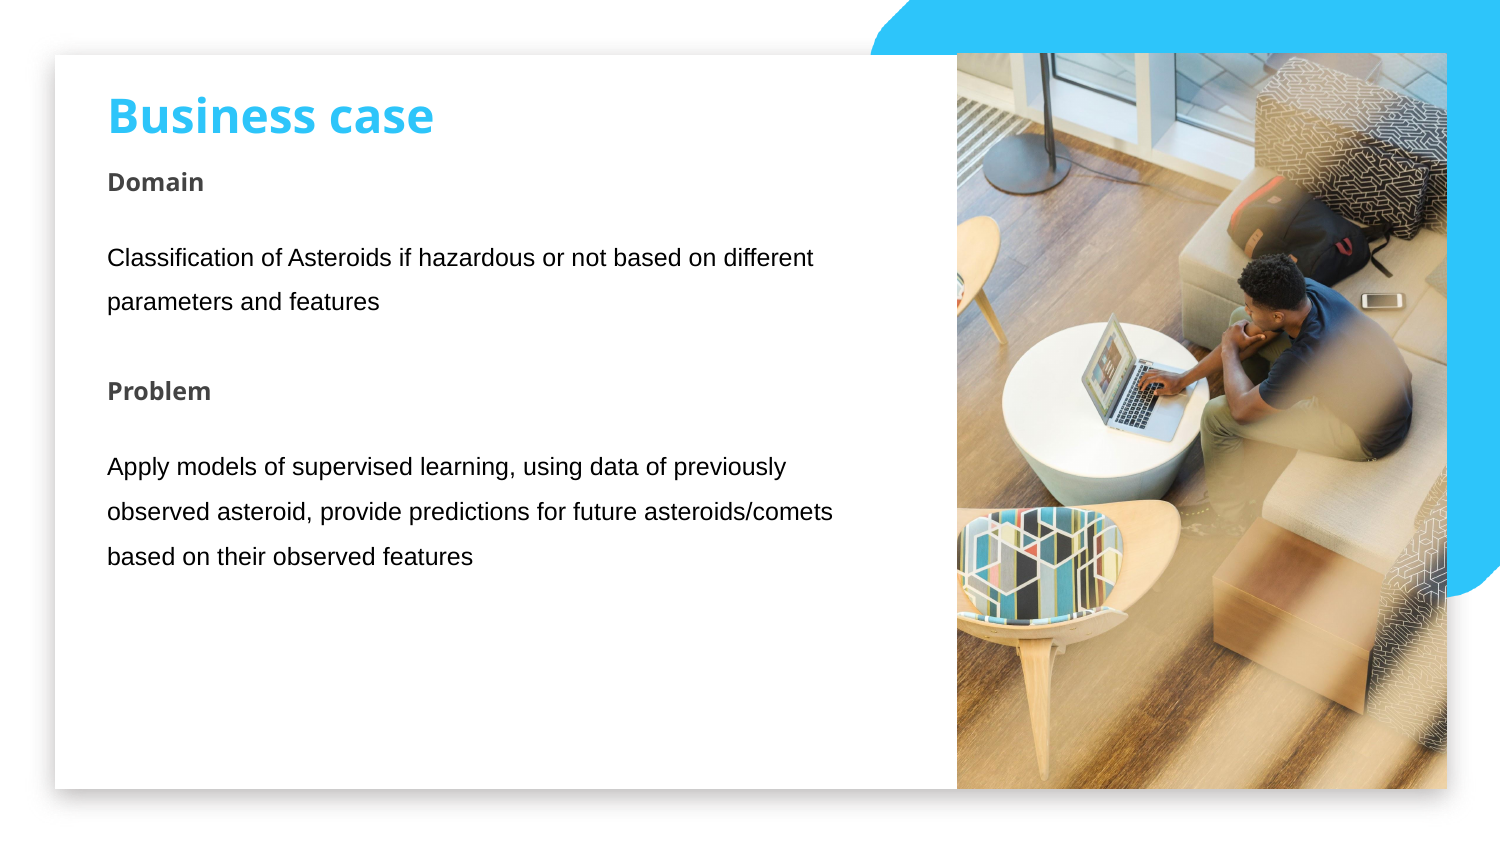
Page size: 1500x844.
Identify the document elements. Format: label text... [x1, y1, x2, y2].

text_box Domain Classification of Asteroids if hazardous or not based on different parameters and features Problem Apply models of supervised learning, using data of previously observed asteroid, provide predictions for future asteroids/comets based on their observed features [92, 151, 911, 730]
picture [0, 0, 1500, 844]
text_box Business case [92, 70, 893, 152]
